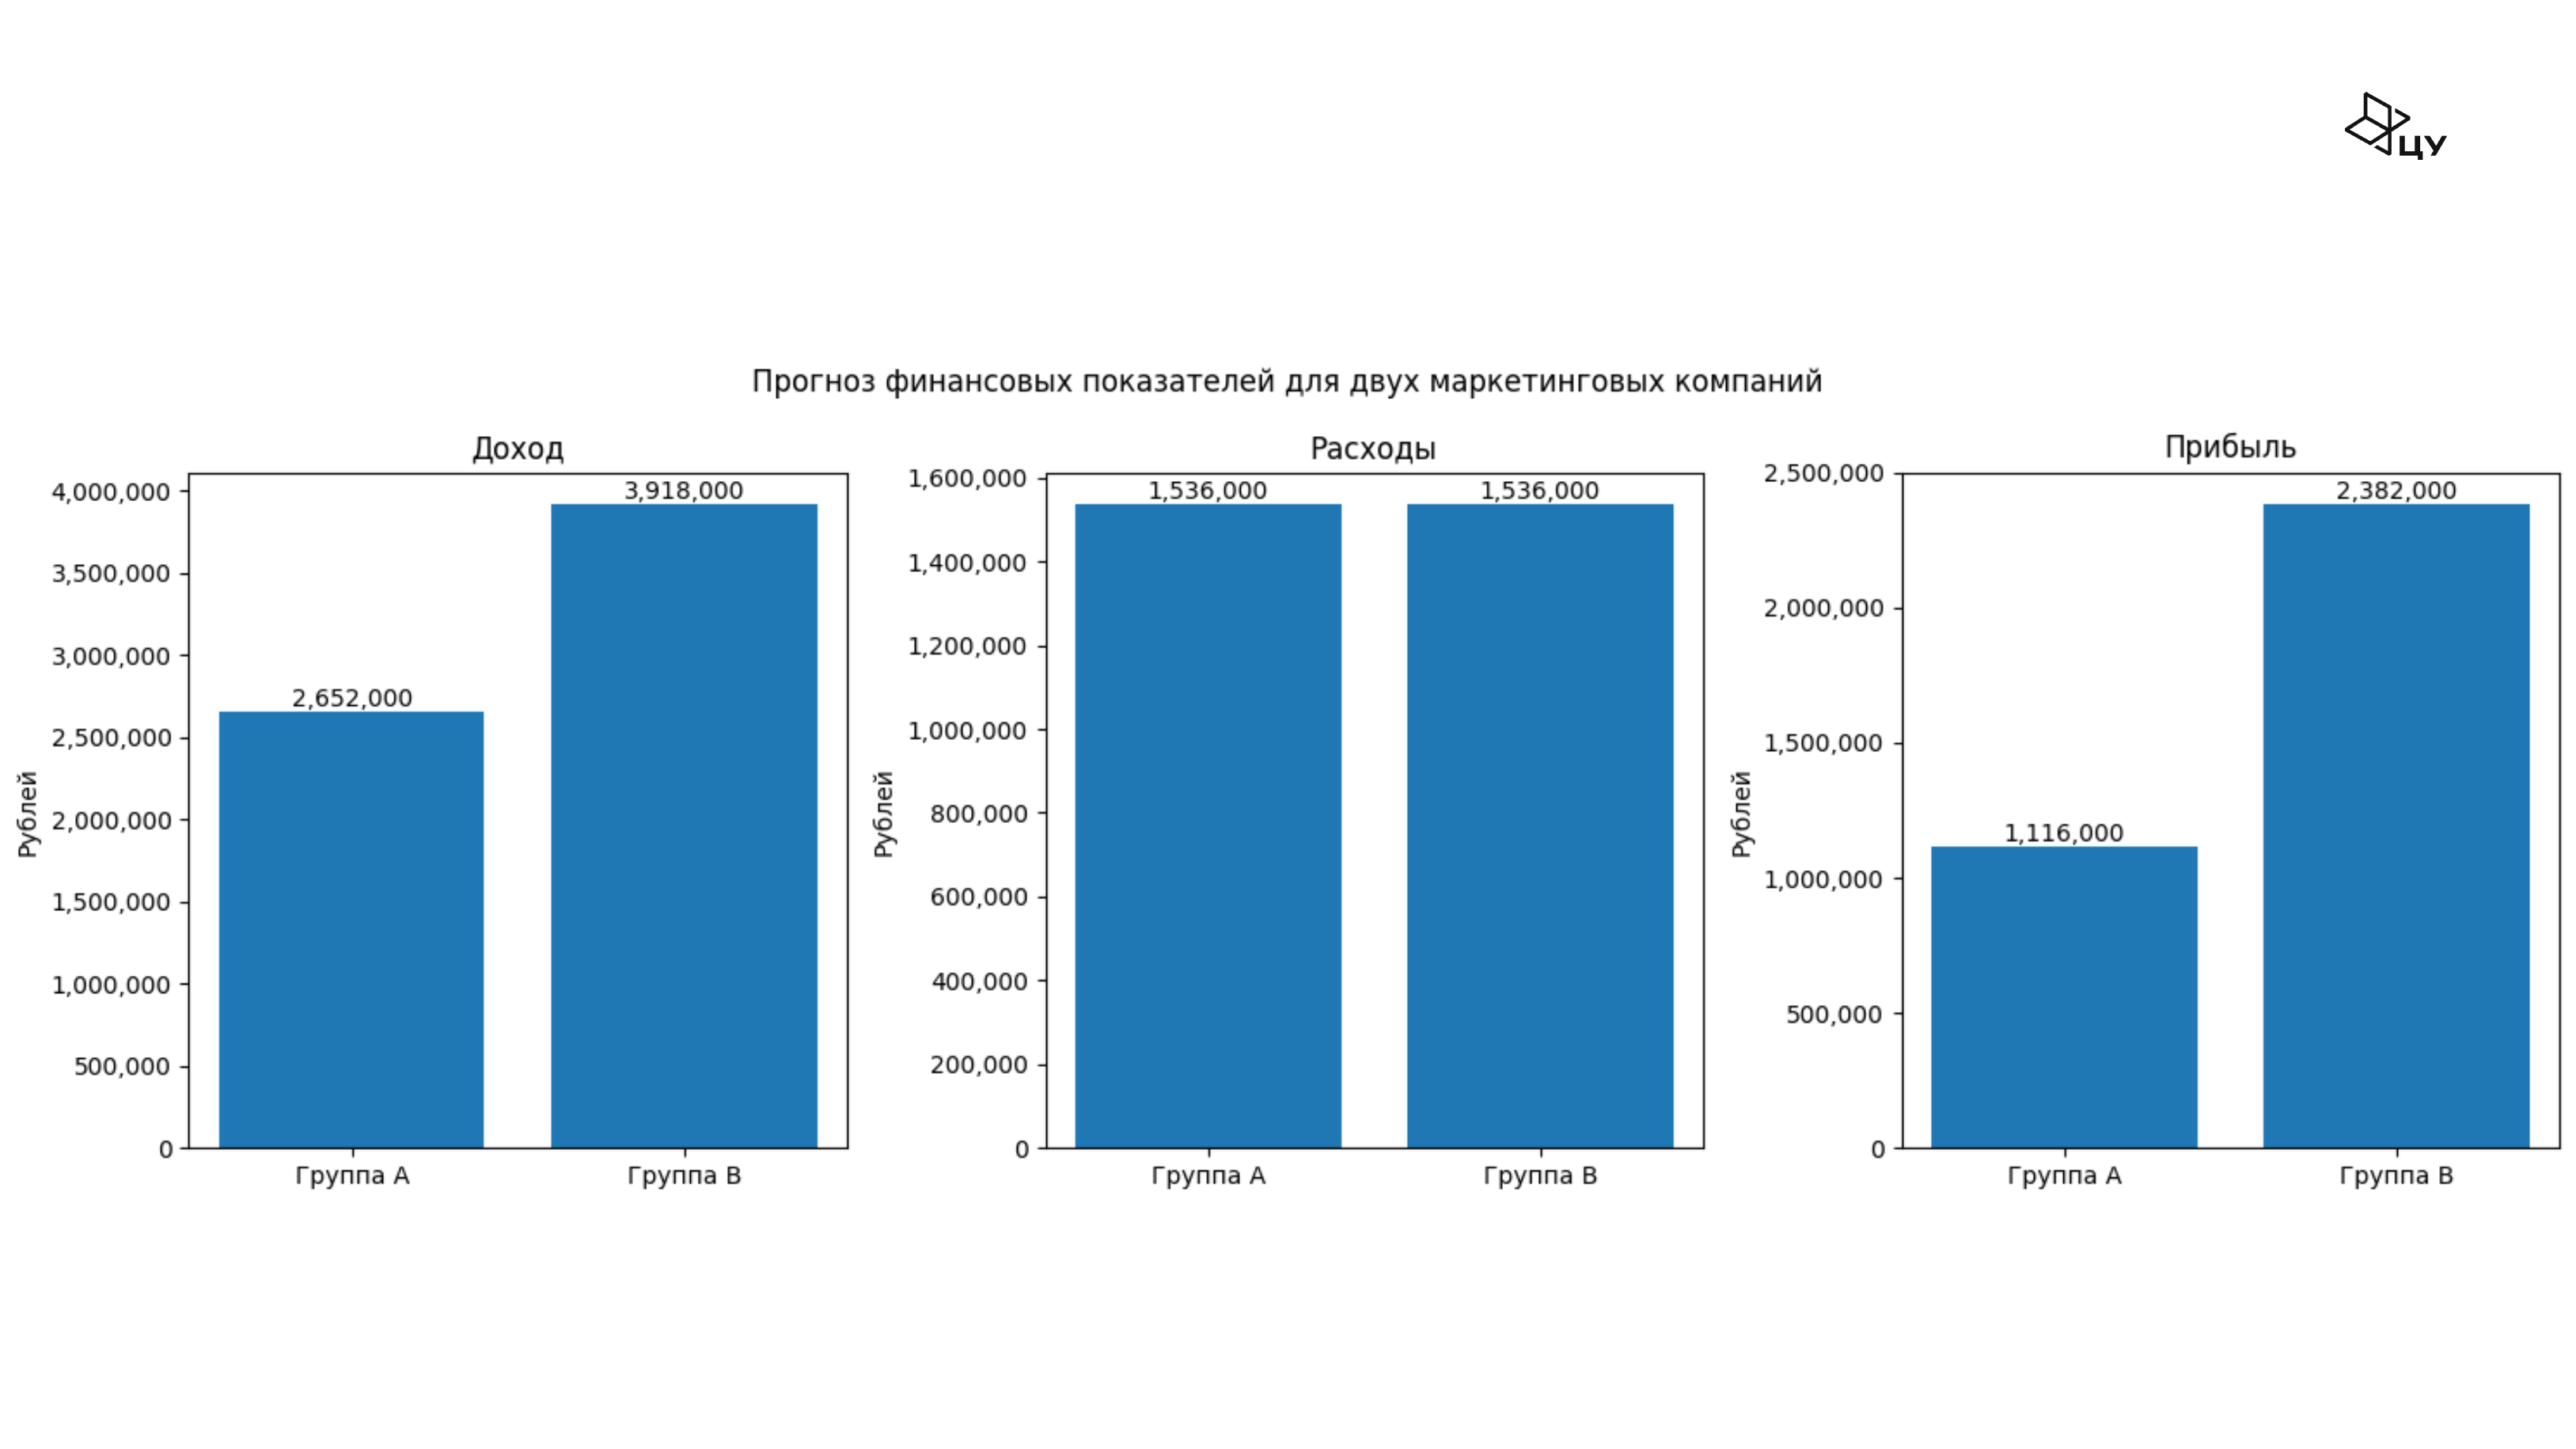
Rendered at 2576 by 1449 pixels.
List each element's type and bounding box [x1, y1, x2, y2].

picture [2345, 92, 2447, 160]
picture [0, 351, 2575, 1207]
